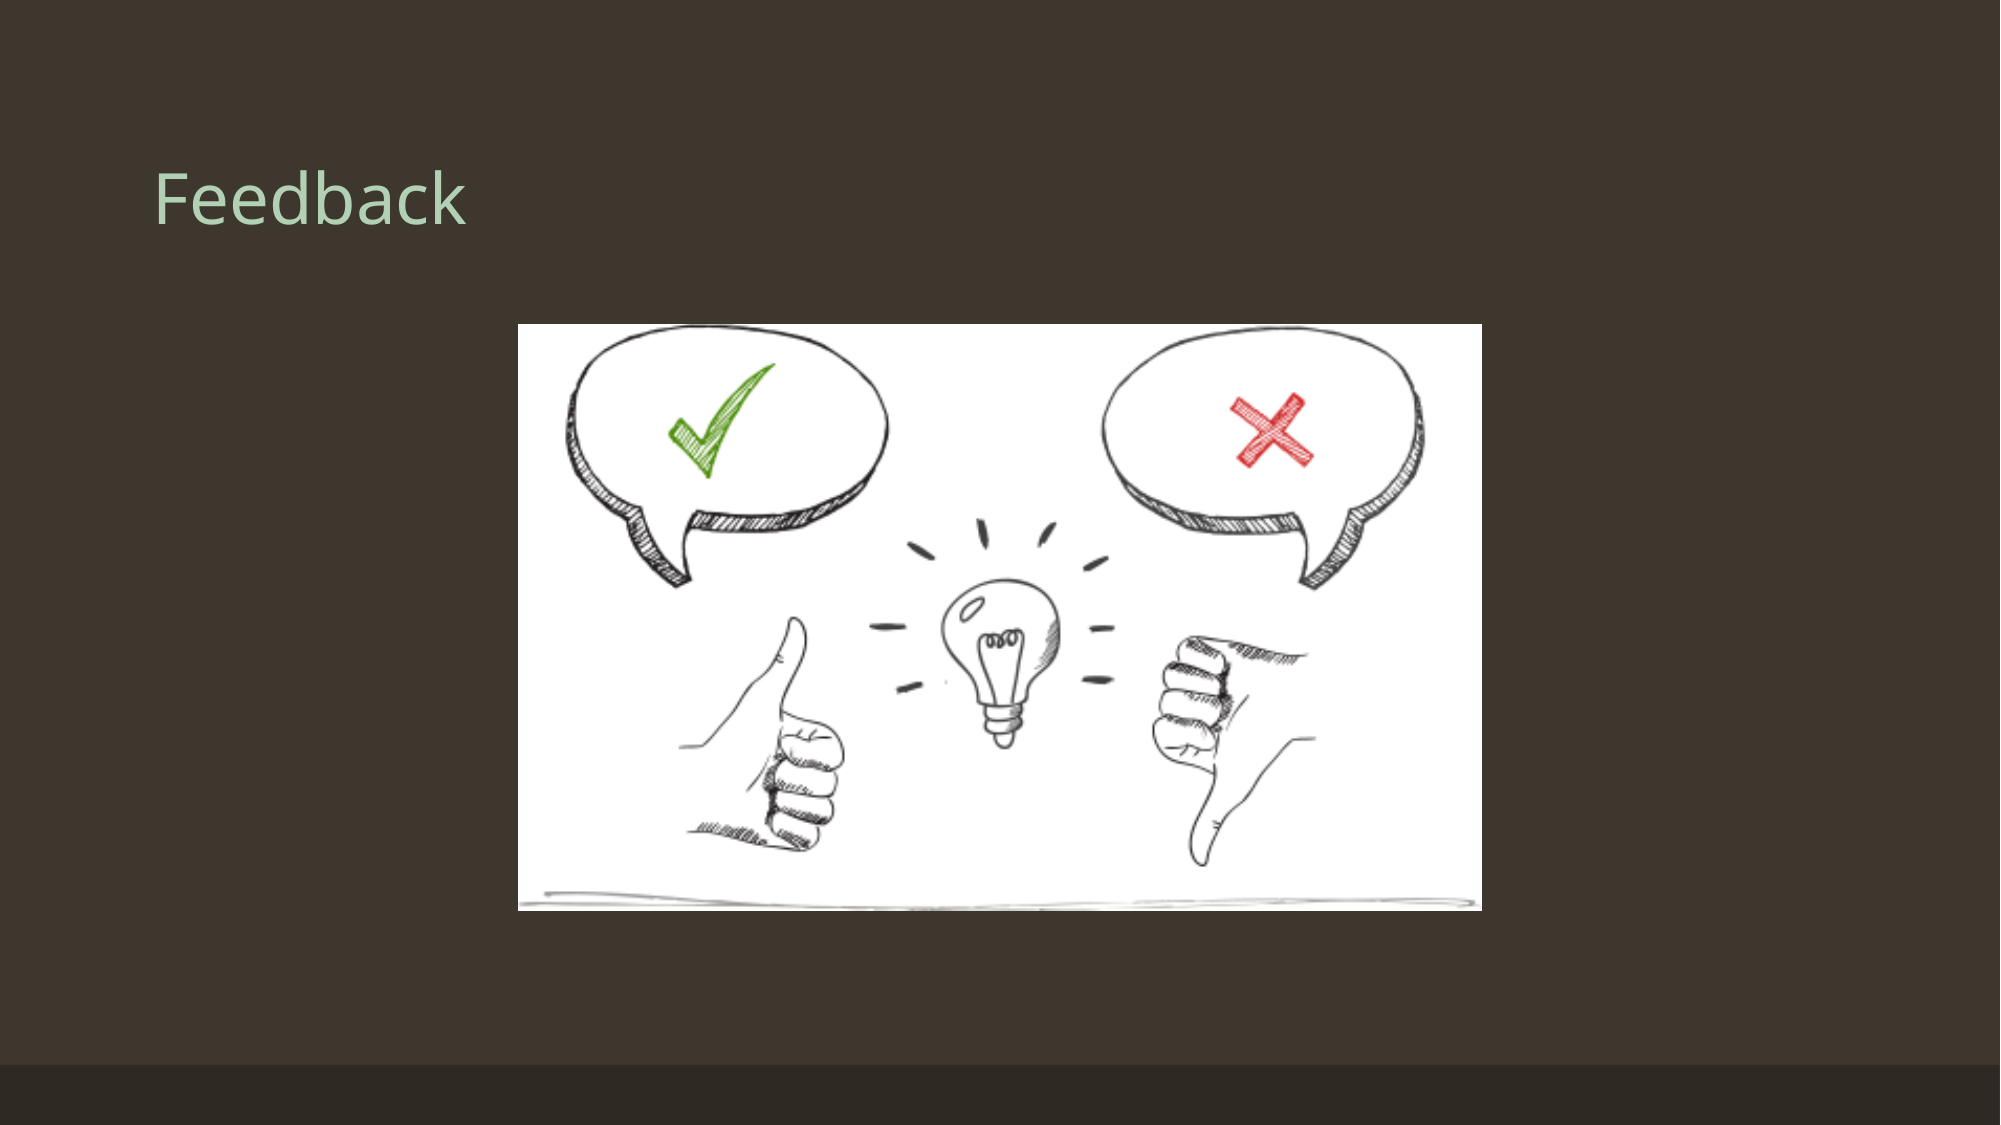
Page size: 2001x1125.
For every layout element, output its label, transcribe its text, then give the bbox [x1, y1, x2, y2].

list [518, 324, 1482, 911]
title Feedback [137, 59, 1863, 248]
